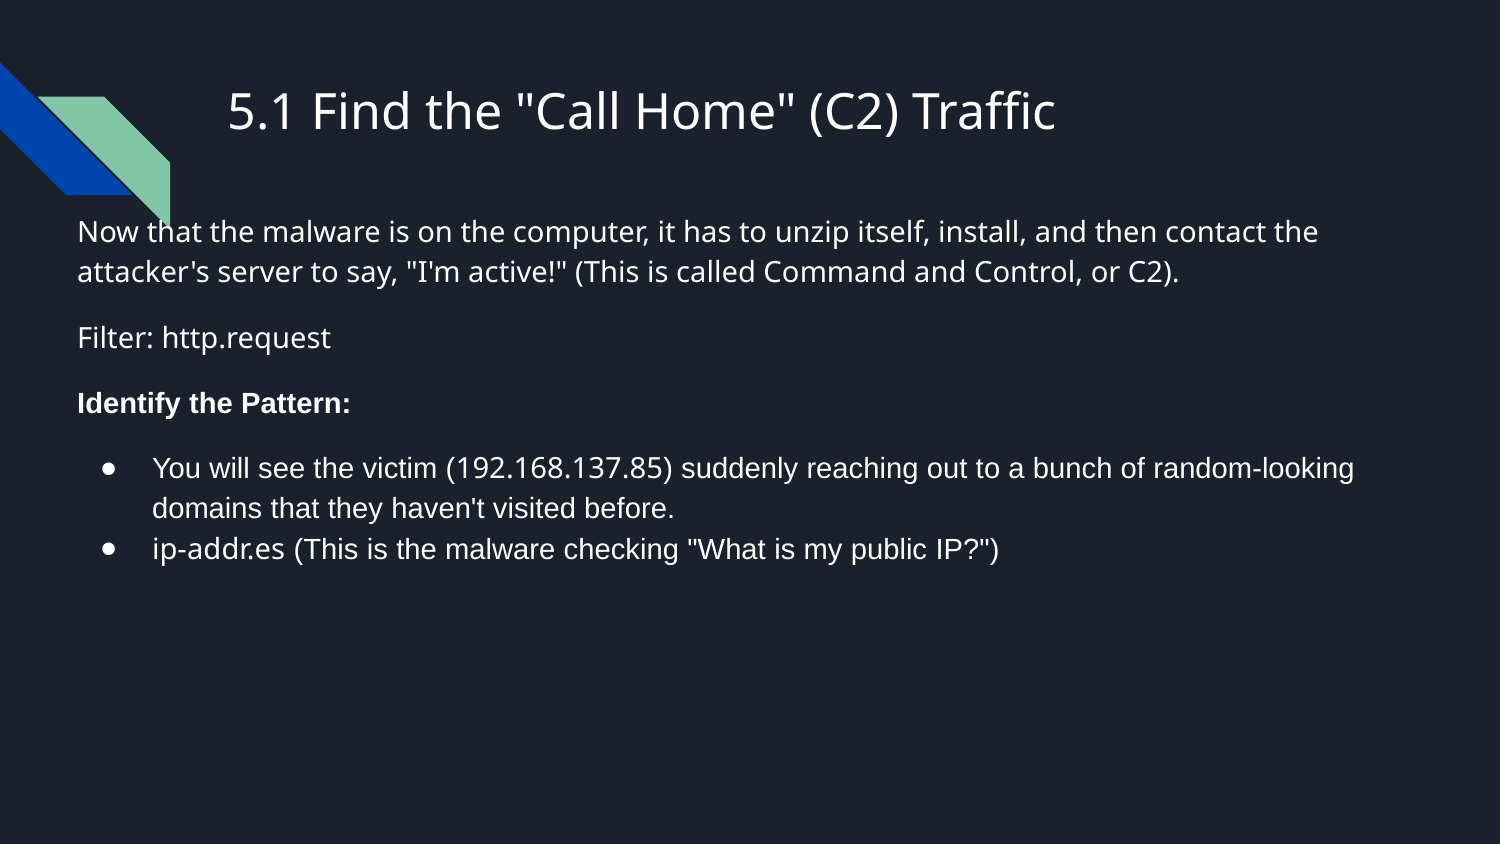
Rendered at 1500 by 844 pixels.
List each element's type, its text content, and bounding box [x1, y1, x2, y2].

list Now that the malware is on the computer, it has to unzip itself, install, and then contact the attacker's server to say, "I'm active!" (This is called Command and Control, or C2). Filter: http.request Identify the Pattern: You will see the victim (192.168.137.85) suddenly reaching out to a bunch of random-looking domains that they haven't visited before. ip-addr.es (This is the malware checking "What is my public IP?") [62, 192, 1469, 833]
title 5.1 Find the "Call Home" (C2) Traffic [212, 64, 1368, 192]
